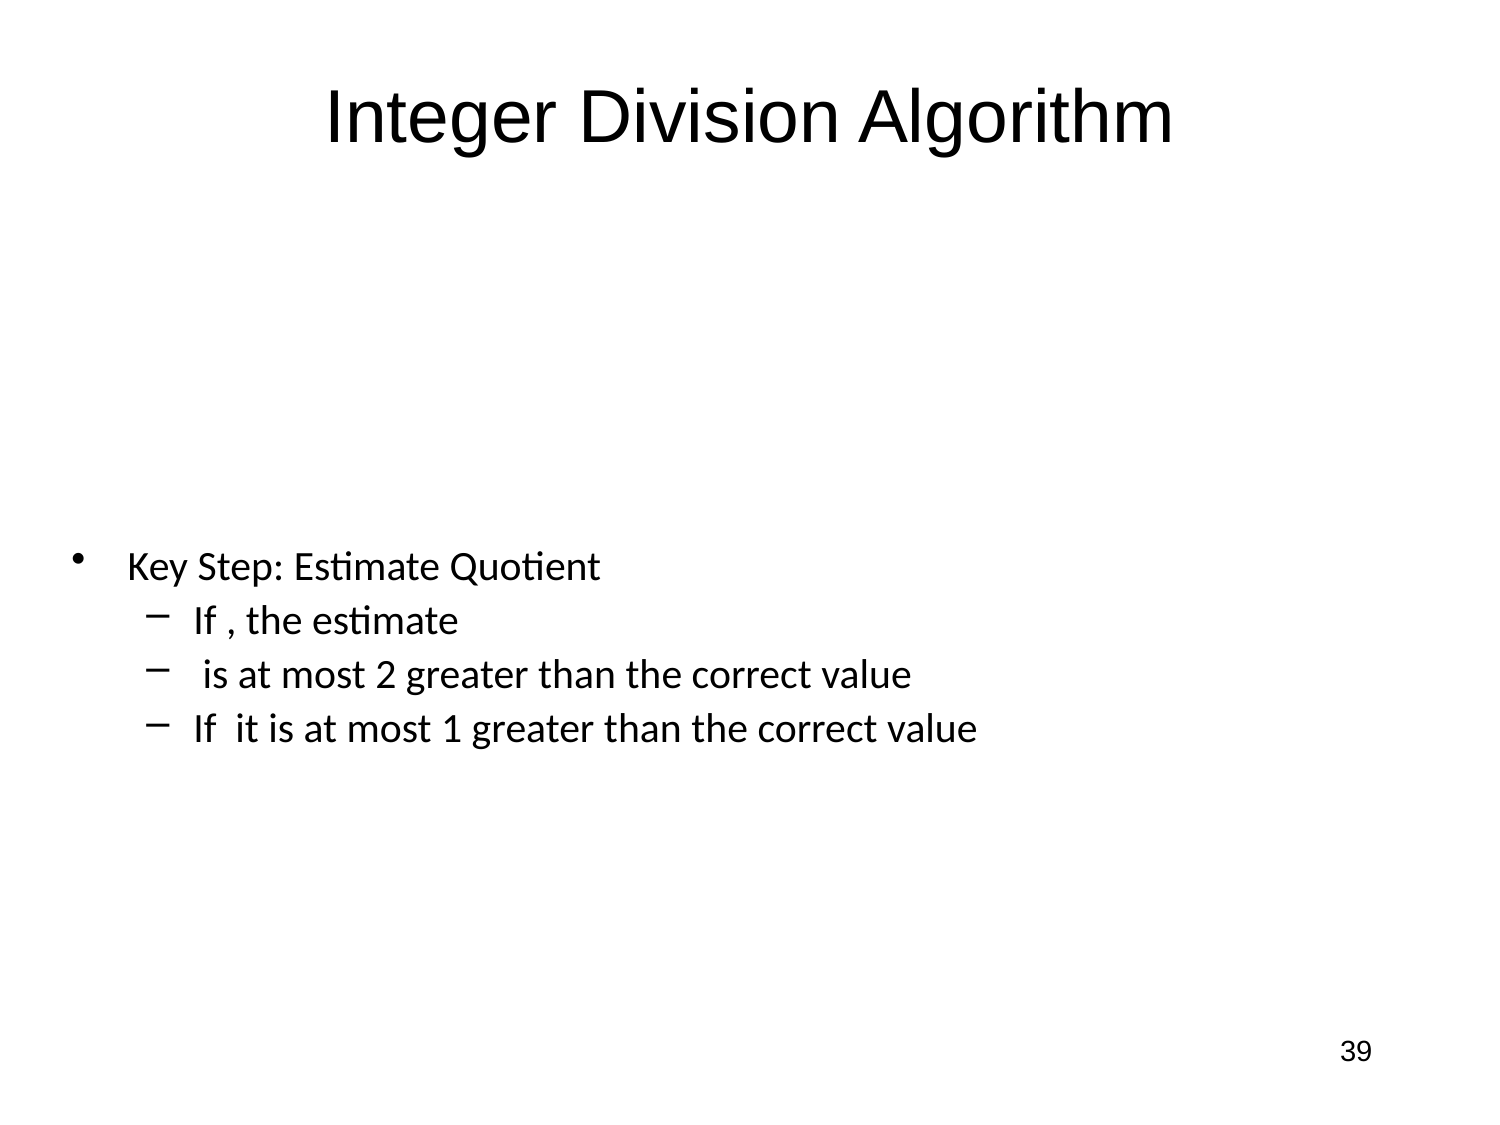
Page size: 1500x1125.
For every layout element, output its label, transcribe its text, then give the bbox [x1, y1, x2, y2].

title Integer Division Algorithm [112, 37, 1388, 188]
slide_number 39 [1074, 1024, 1388, 1101]
